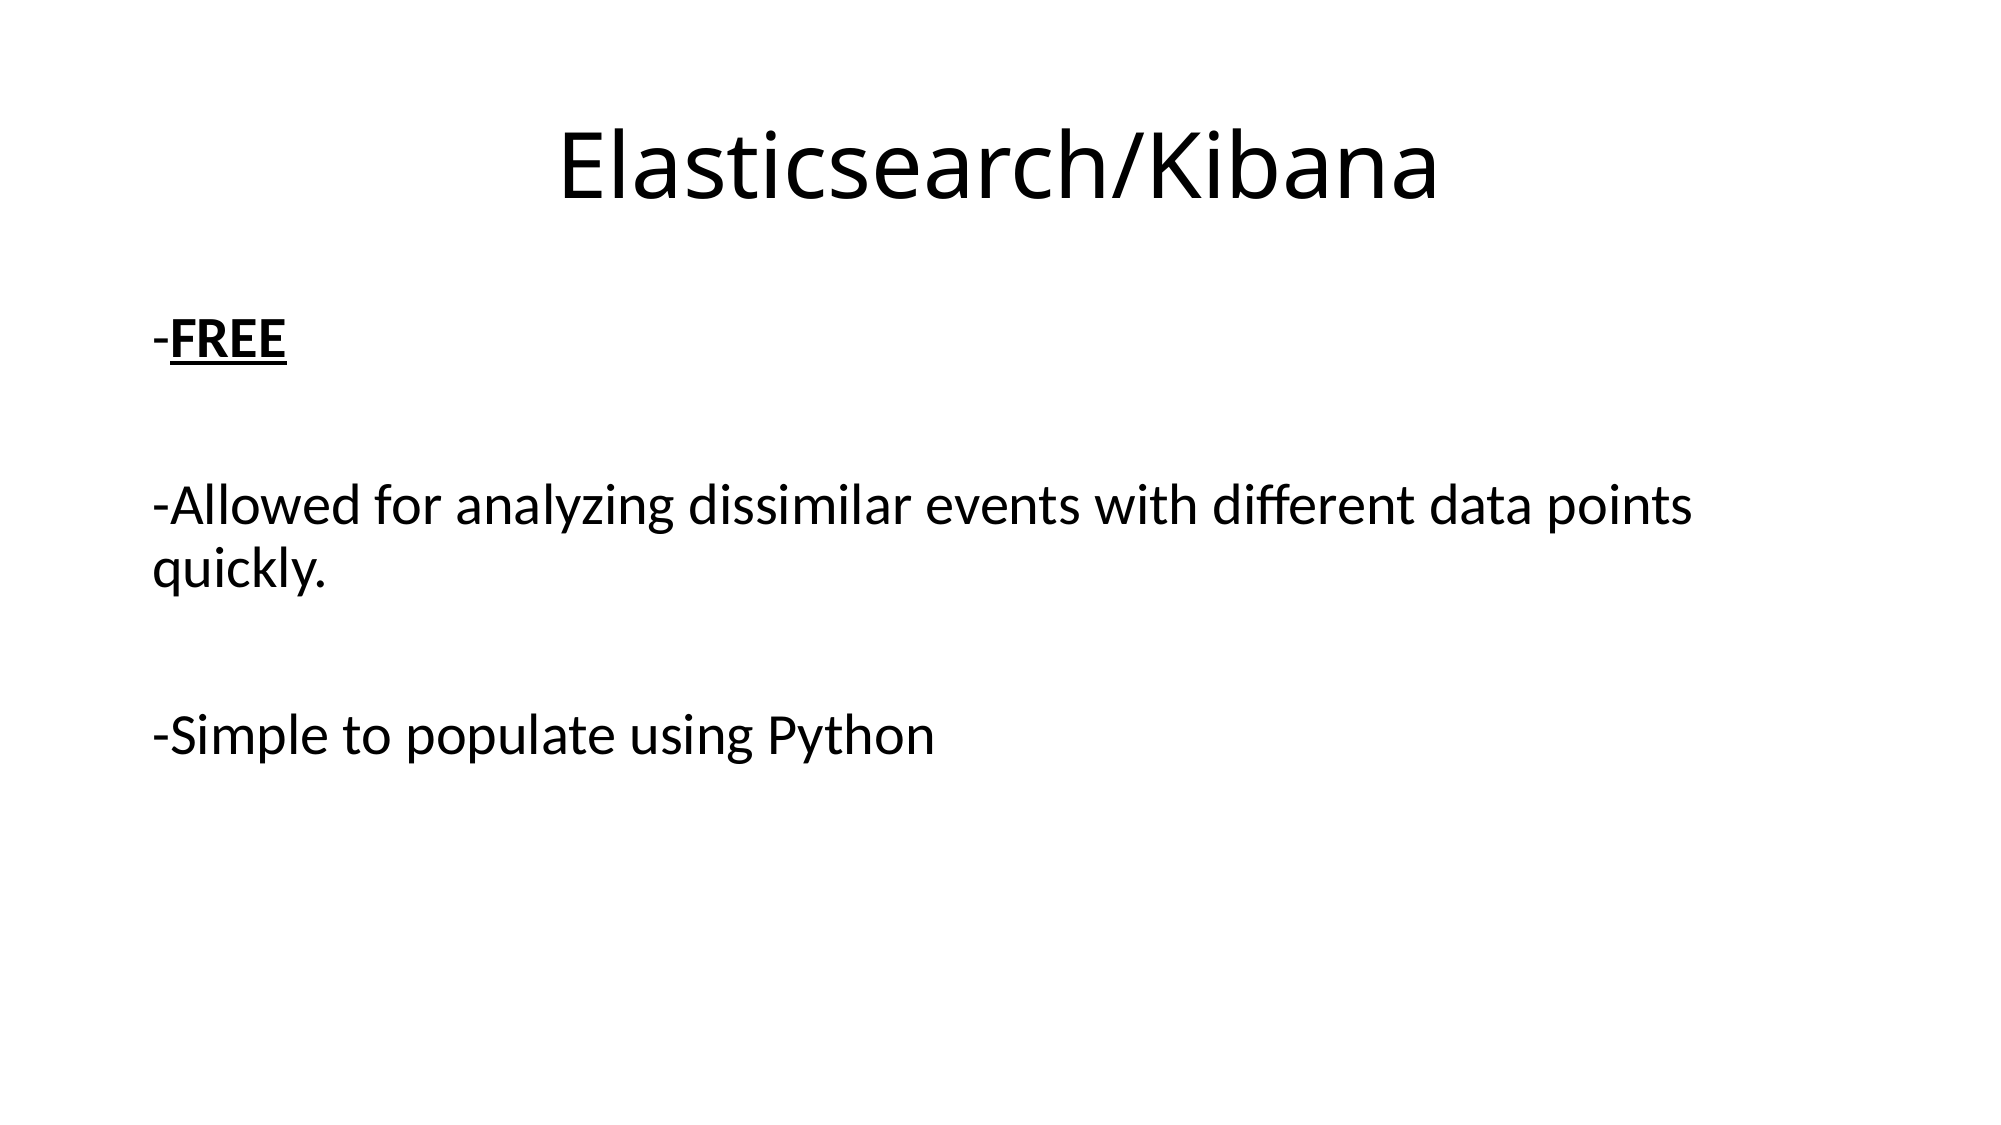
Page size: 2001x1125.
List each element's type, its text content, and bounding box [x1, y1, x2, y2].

title Elasticsearch/Kibana [137, 59, 1863, 278]
list -FREE -Allowed for analyzing dissimilar events with different data points quickly. -Simple to populate using Python [137, 299, 1863, 1014]
